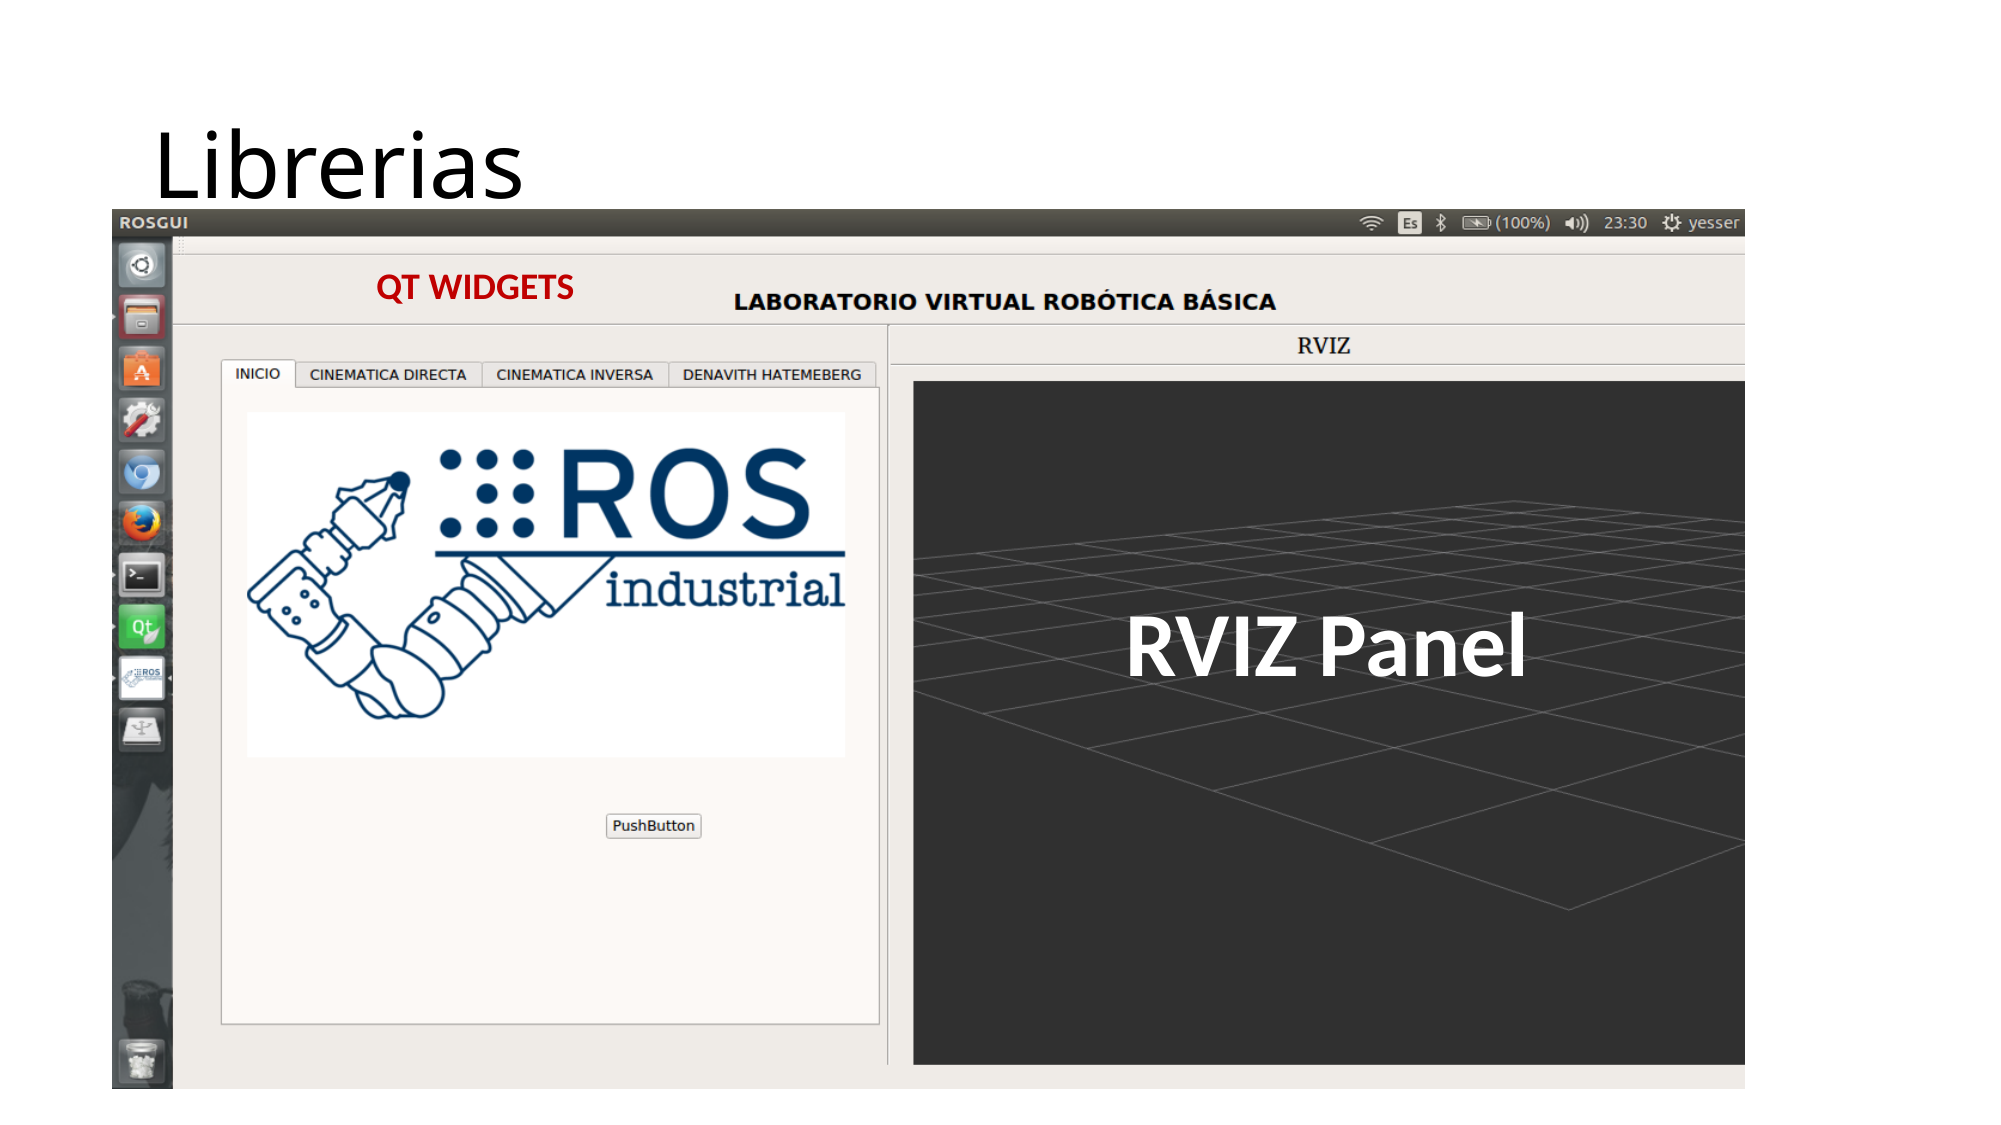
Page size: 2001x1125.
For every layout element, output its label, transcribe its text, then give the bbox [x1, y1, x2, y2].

picture [112, 209, 1745, 1090]
title Librerias [137, 59, 1863, 278]
